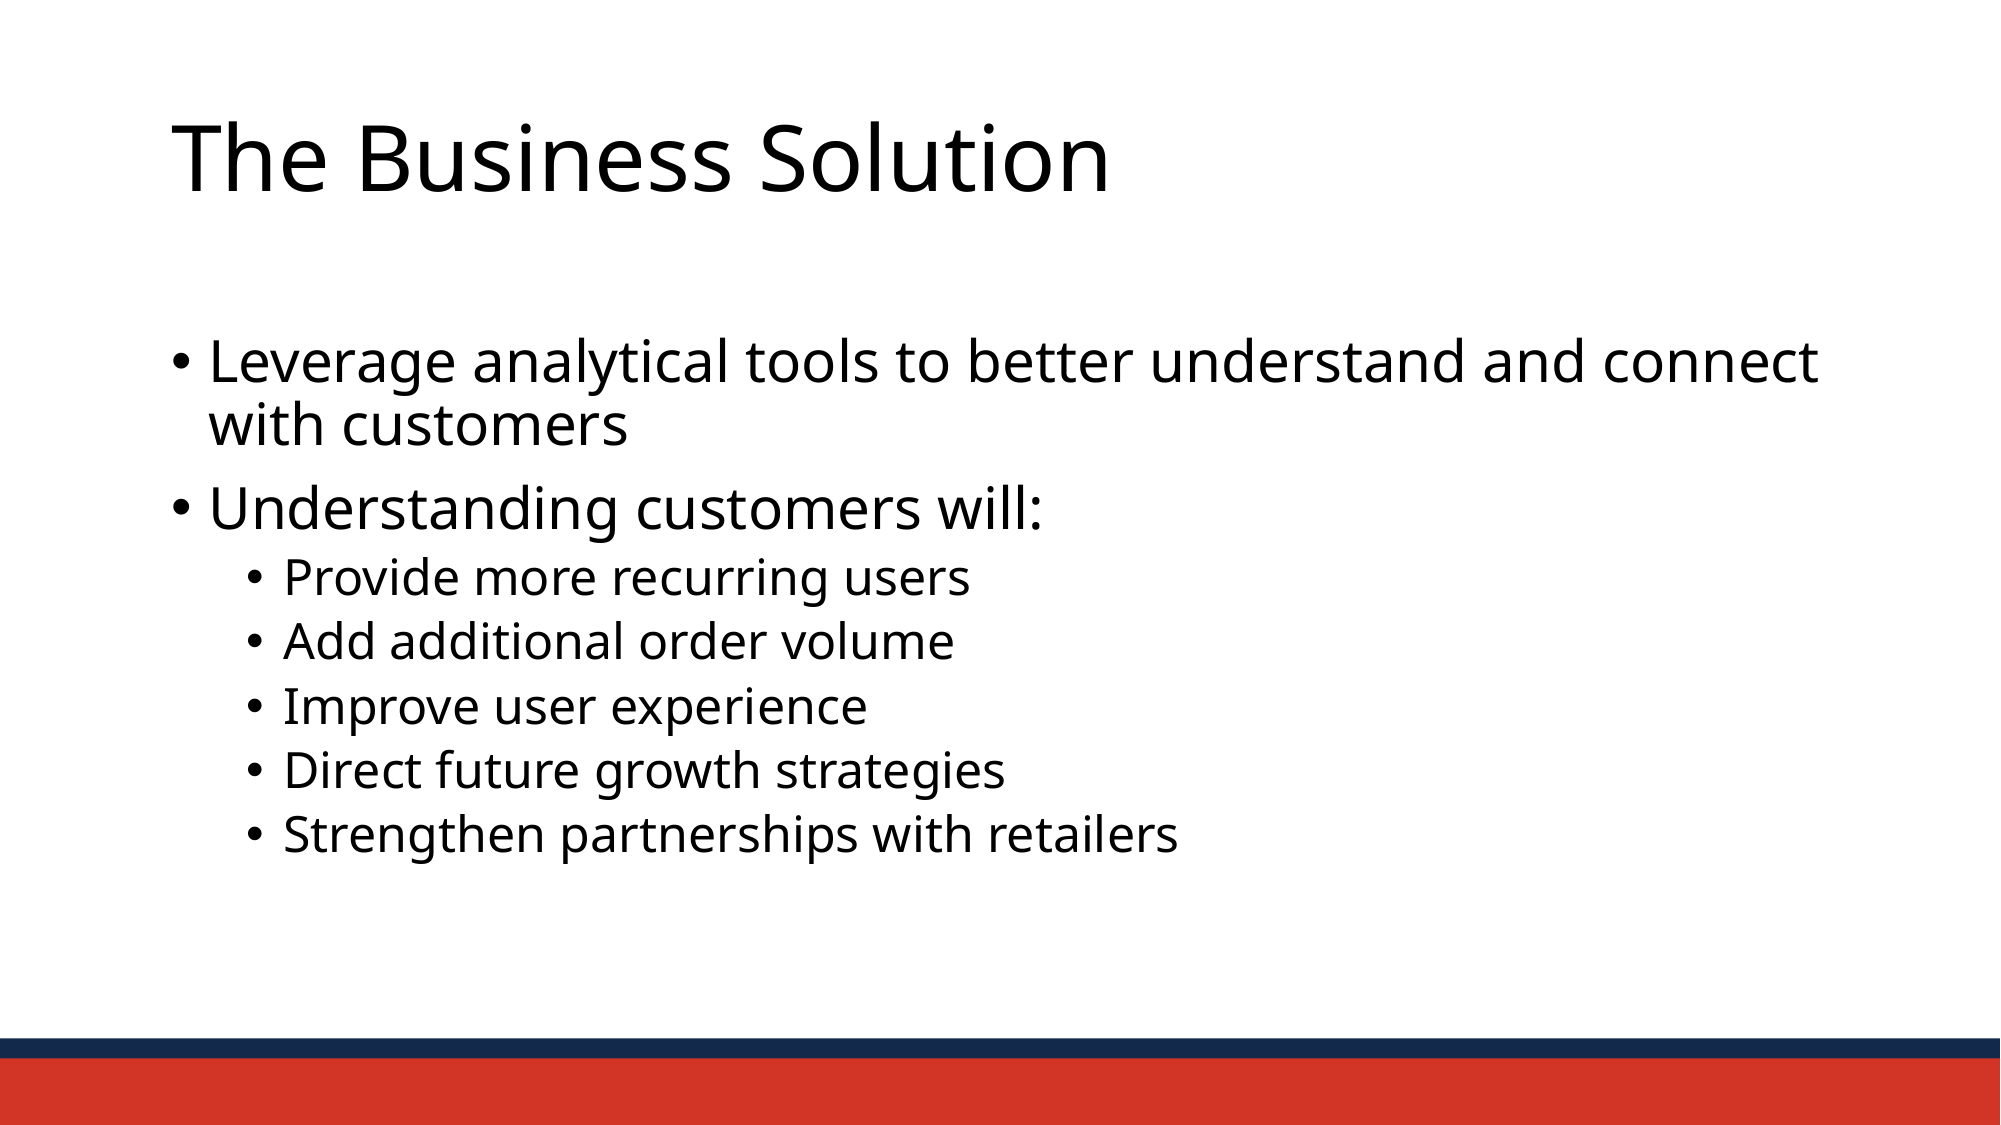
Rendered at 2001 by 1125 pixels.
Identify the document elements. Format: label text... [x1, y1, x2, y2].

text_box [0, 1038, 2000, 1125]
list Leverage analytical tools to better understand and connect with customers Understanding customers will: Provide more recurring users Add additional order volume Improve user experience Direct future growth strategies Strengthen partnerships with retailers [156, 324, 1881, 1038]
title The Business Solution [156, 52, 1881, 271]
